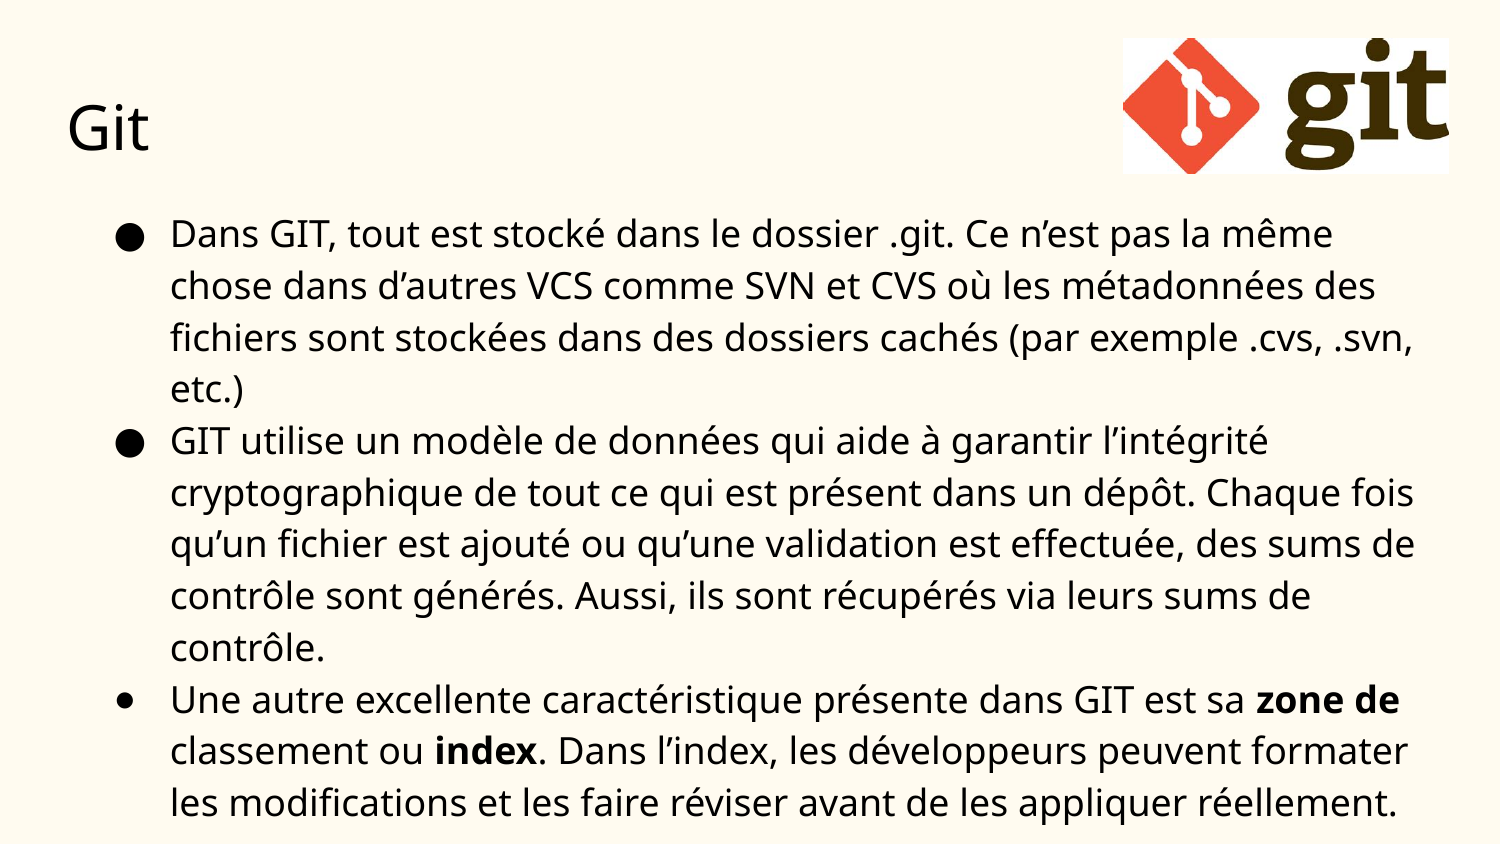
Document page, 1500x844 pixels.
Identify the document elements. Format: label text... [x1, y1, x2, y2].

list Dans GIT, tout est stocké dans le dossier .git. Ce n’est pas la même chose dans d’autres VCS comme SVN et CVS où les métadonnées des fichiers sont stockées dans des dossiers cachés (par exemple .cvs, .svn, etc.) GIT utilise un modèle de données qui aide à garantir l’intégrité cryptographique de tout ce qui est présent dans un dépôt. Chaque fois qu’un fichier est ajouté ou qu’une validation est effectuée, des sums de contrôle sont générés. Aussi, ils sont récupérés via leurs sums de contrôle. Une autre excellente caractéristique présente dans GIT est sa zone de classement ou index. Dans l’index, les développeurs peuvent formater les modifications et les faire réviser avant de les appliquer réellement. [79, 188, 1449, 746]
picture [1123, 38, 1450, 174]
title Git [51, 72, 1118, 174]
